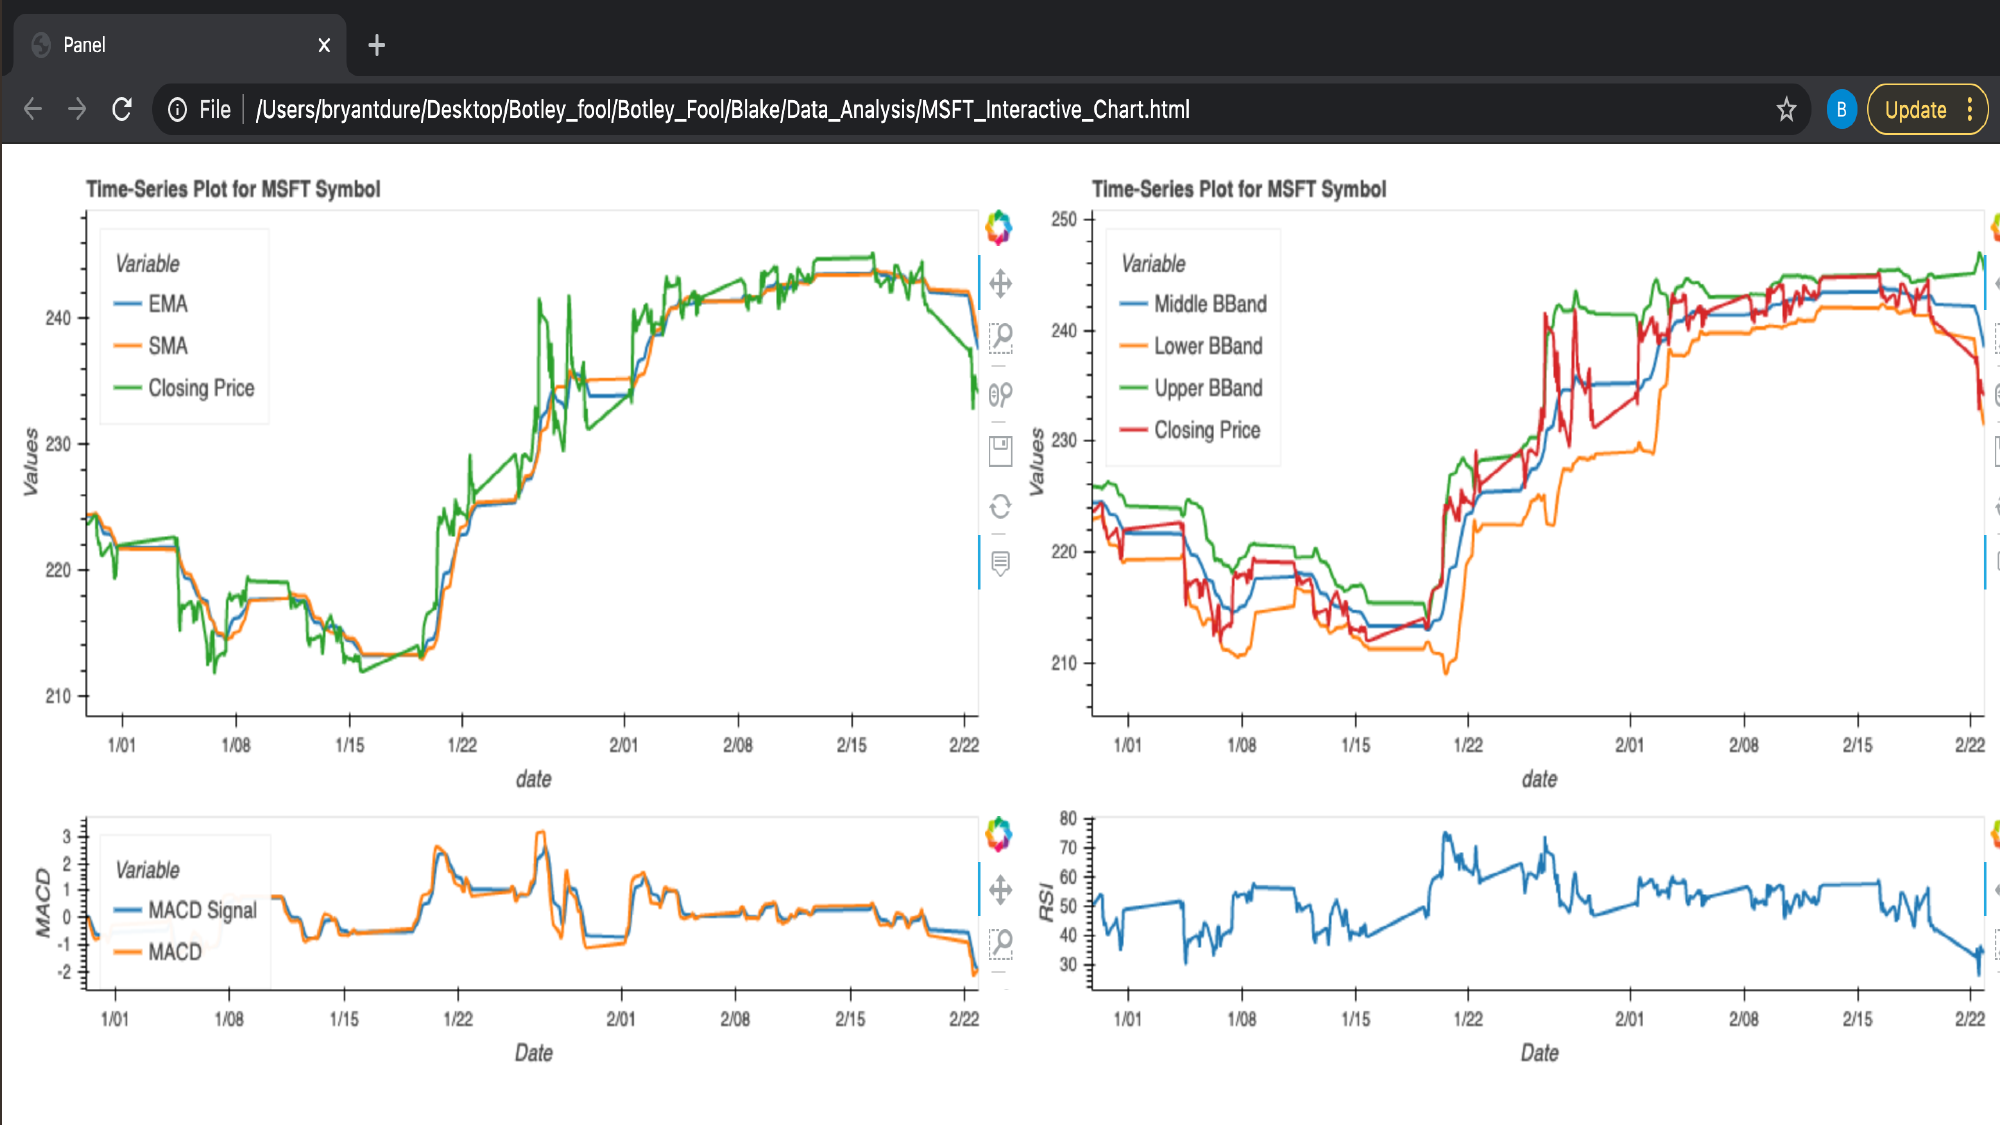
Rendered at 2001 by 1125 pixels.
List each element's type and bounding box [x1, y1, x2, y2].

list [2, 0, 2000, 1125]
